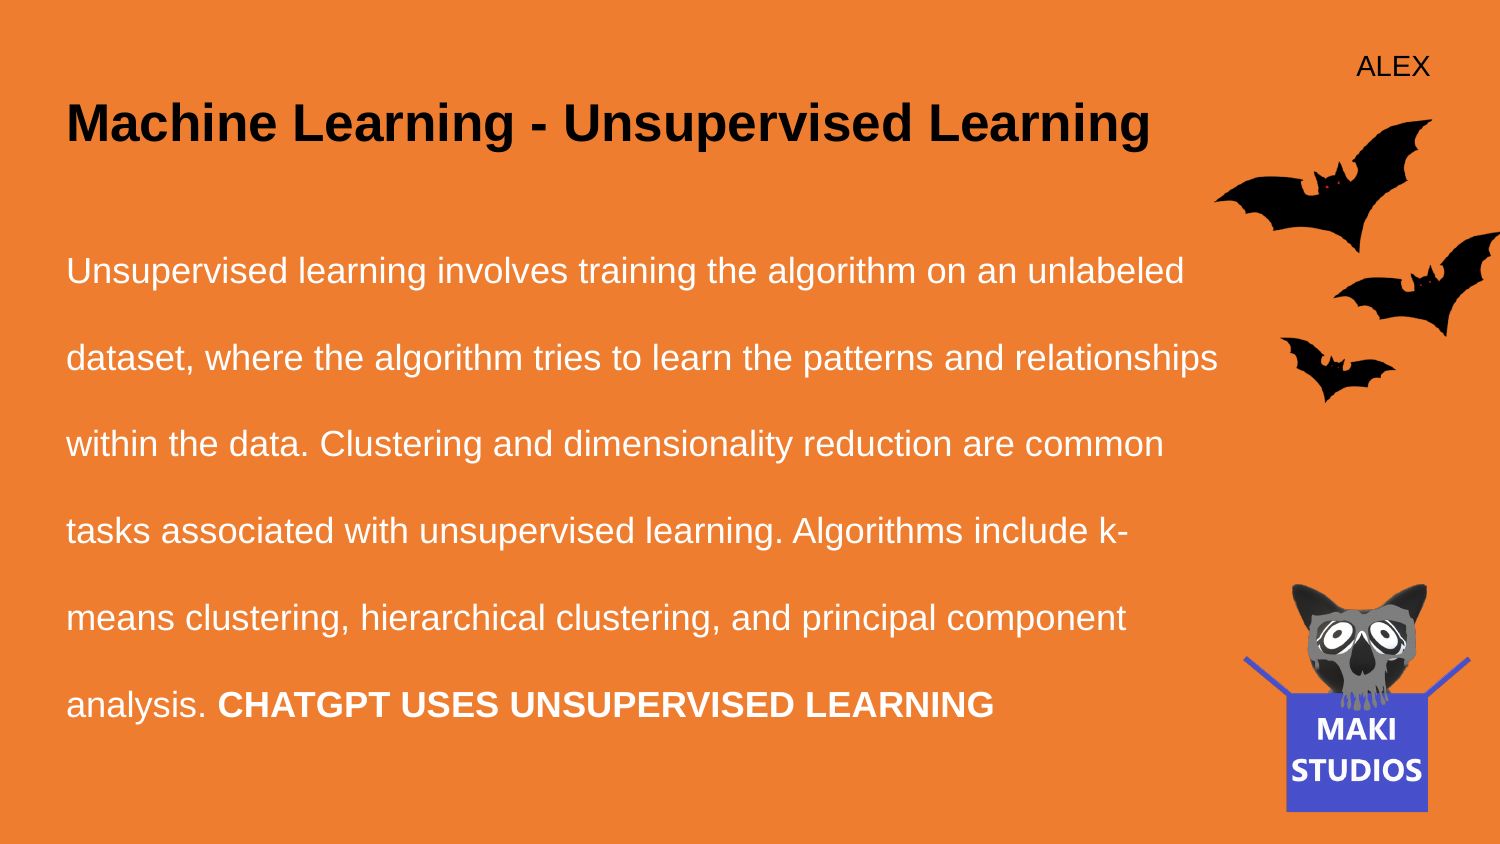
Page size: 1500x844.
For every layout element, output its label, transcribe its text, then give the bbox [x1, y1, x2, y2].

picture [1212, 116, 1500, 408]
title Machine Learning - Unsupervised Learning [51, 72, 1449, 167]
picture [1239, 581, 1476, 818]
list Unsupervised learning involves training the algorithm on an unlabeled dataset, where the algorithm tries to learn the patterns and relationships within the data. Clustering and dimensionality reduction are common tasks associated with unsupervised learning. Algorithms include k-means clustering, hierarchical clustering, and principal component analysis. CHATGPT USES UNSUPERVISED LEARNING [51, 189, 1240, 750]
text_box ALEX [1341, 32, 1449, 91]
